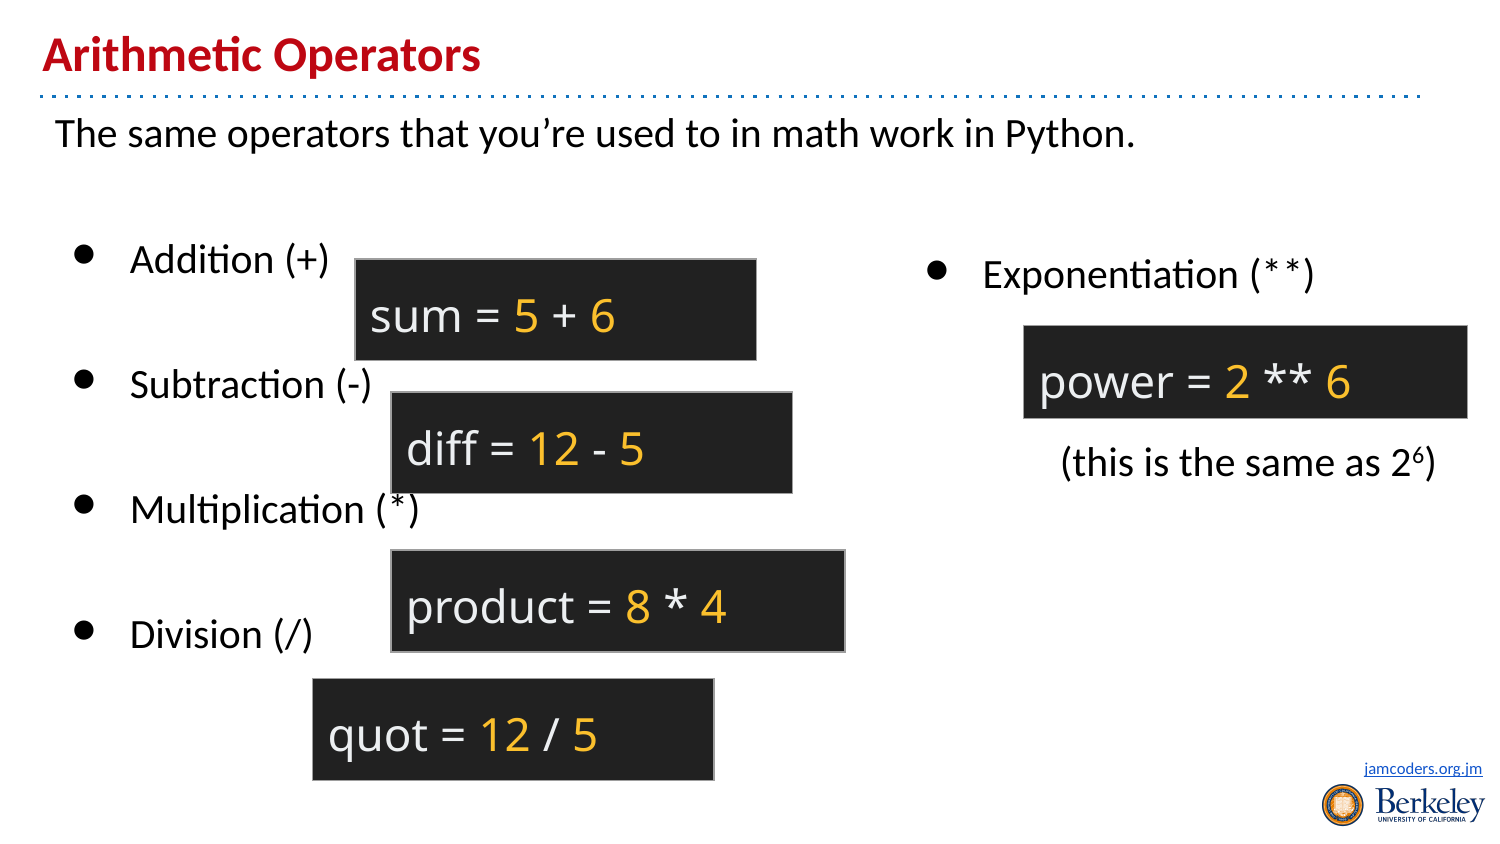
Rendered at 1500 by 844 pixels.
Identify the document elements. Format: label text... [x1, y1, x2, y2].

table_header sum = 5 + 6 [356, 260, 756, 360]
list The same operators that you’re used to in math work in Python. Addition (+) Subtraction (-) Multiplication (*) Division (/) [39, 91, 1425, 773]
table_header power = 2 ** 6 [1024, 326, 1467, 418]
title Arithmetic Operators [27, 15, 1378, 97]
table_header quot = 12 / 5 [313, 679, 713, 780]
text_box Exponentiation (**) (this is the same as 26) [892, 232, 1478, 500]
picture [1321, 782, 1486, 827]
table_header diff = 12 - 5 [392, 393, 792, 493]
table_header product = 8 * 4 [392, 551, 844, 651]
